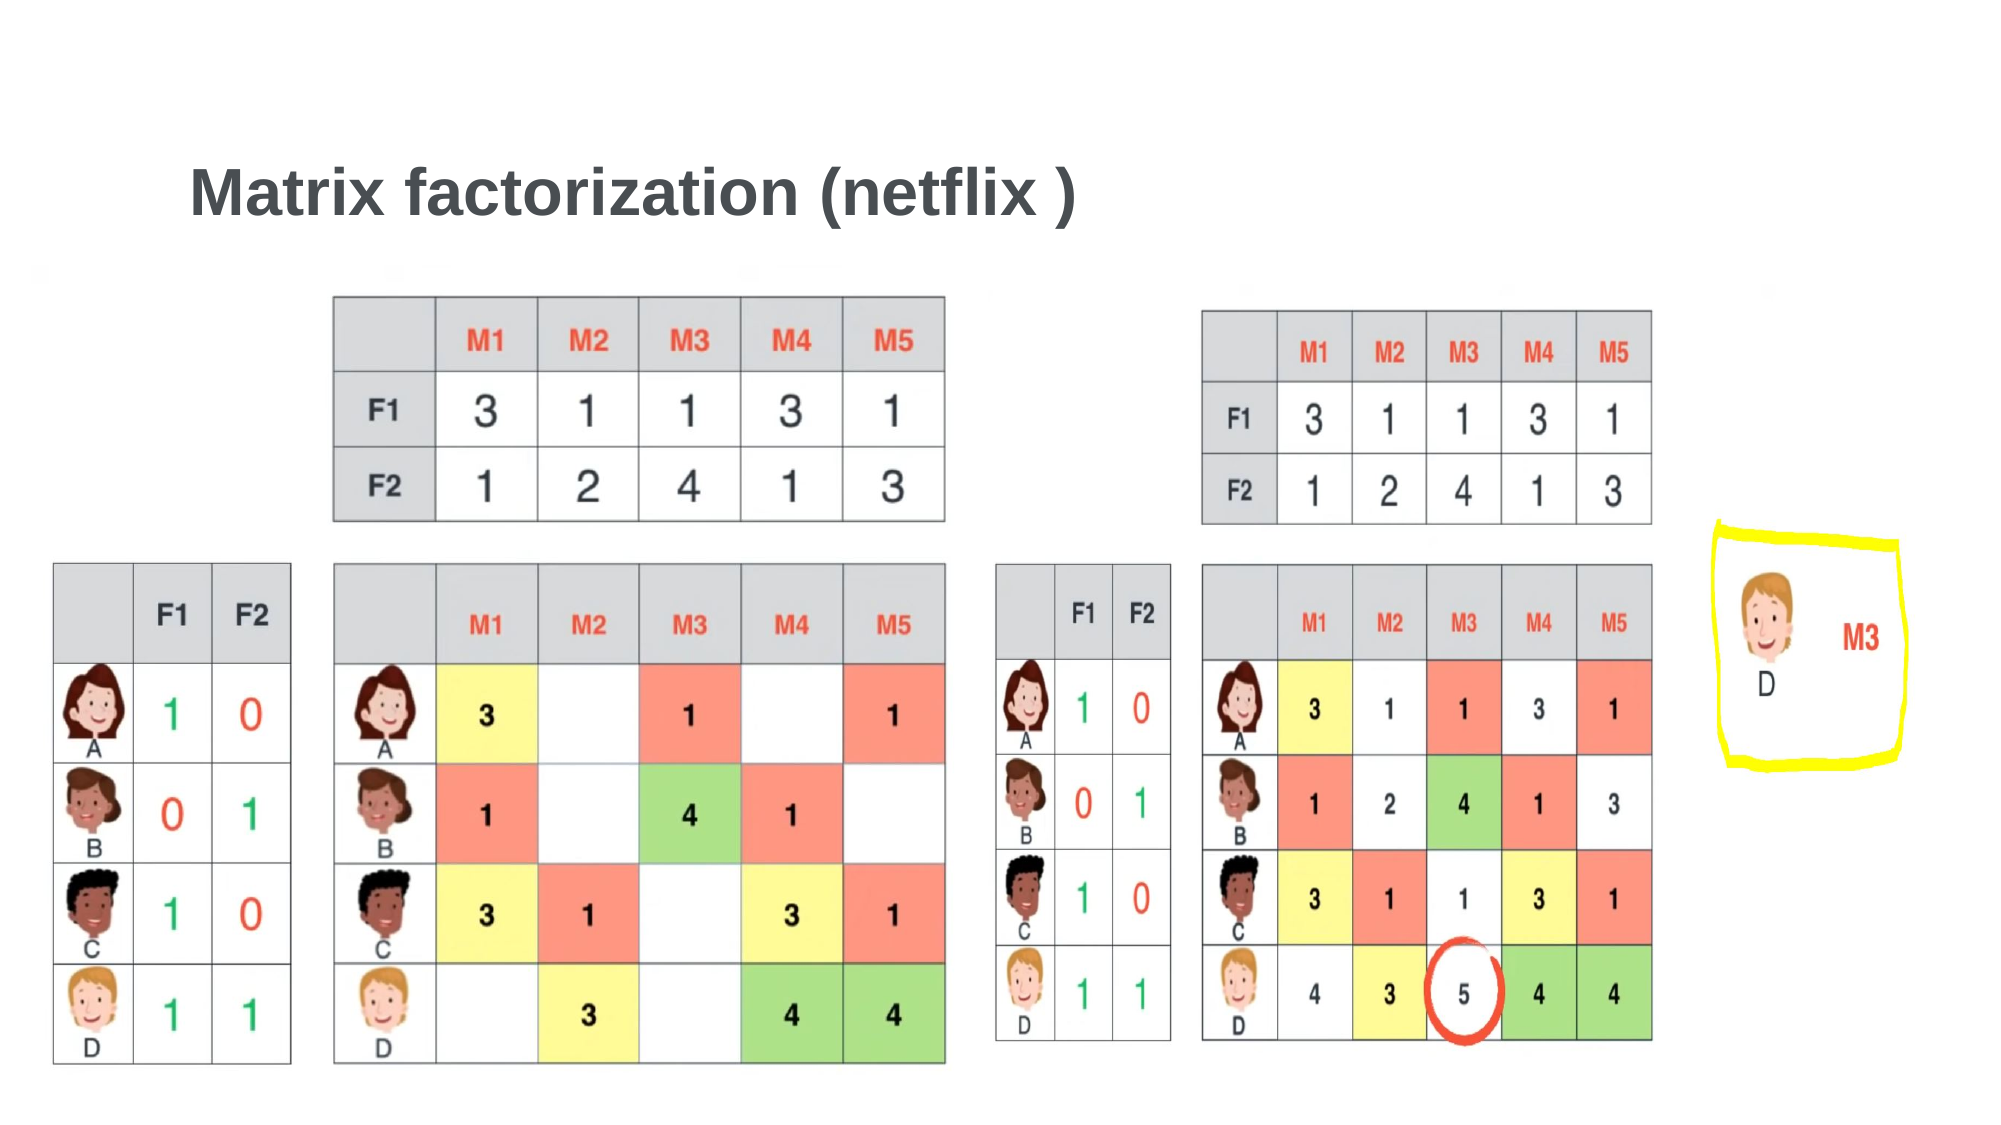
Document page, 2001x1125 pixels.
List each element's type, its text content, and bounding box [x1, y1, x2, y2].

title Matrix factorization (netflix ) [137, 59, 1863, 278]
picture [31, 265, 1925, 1076]
